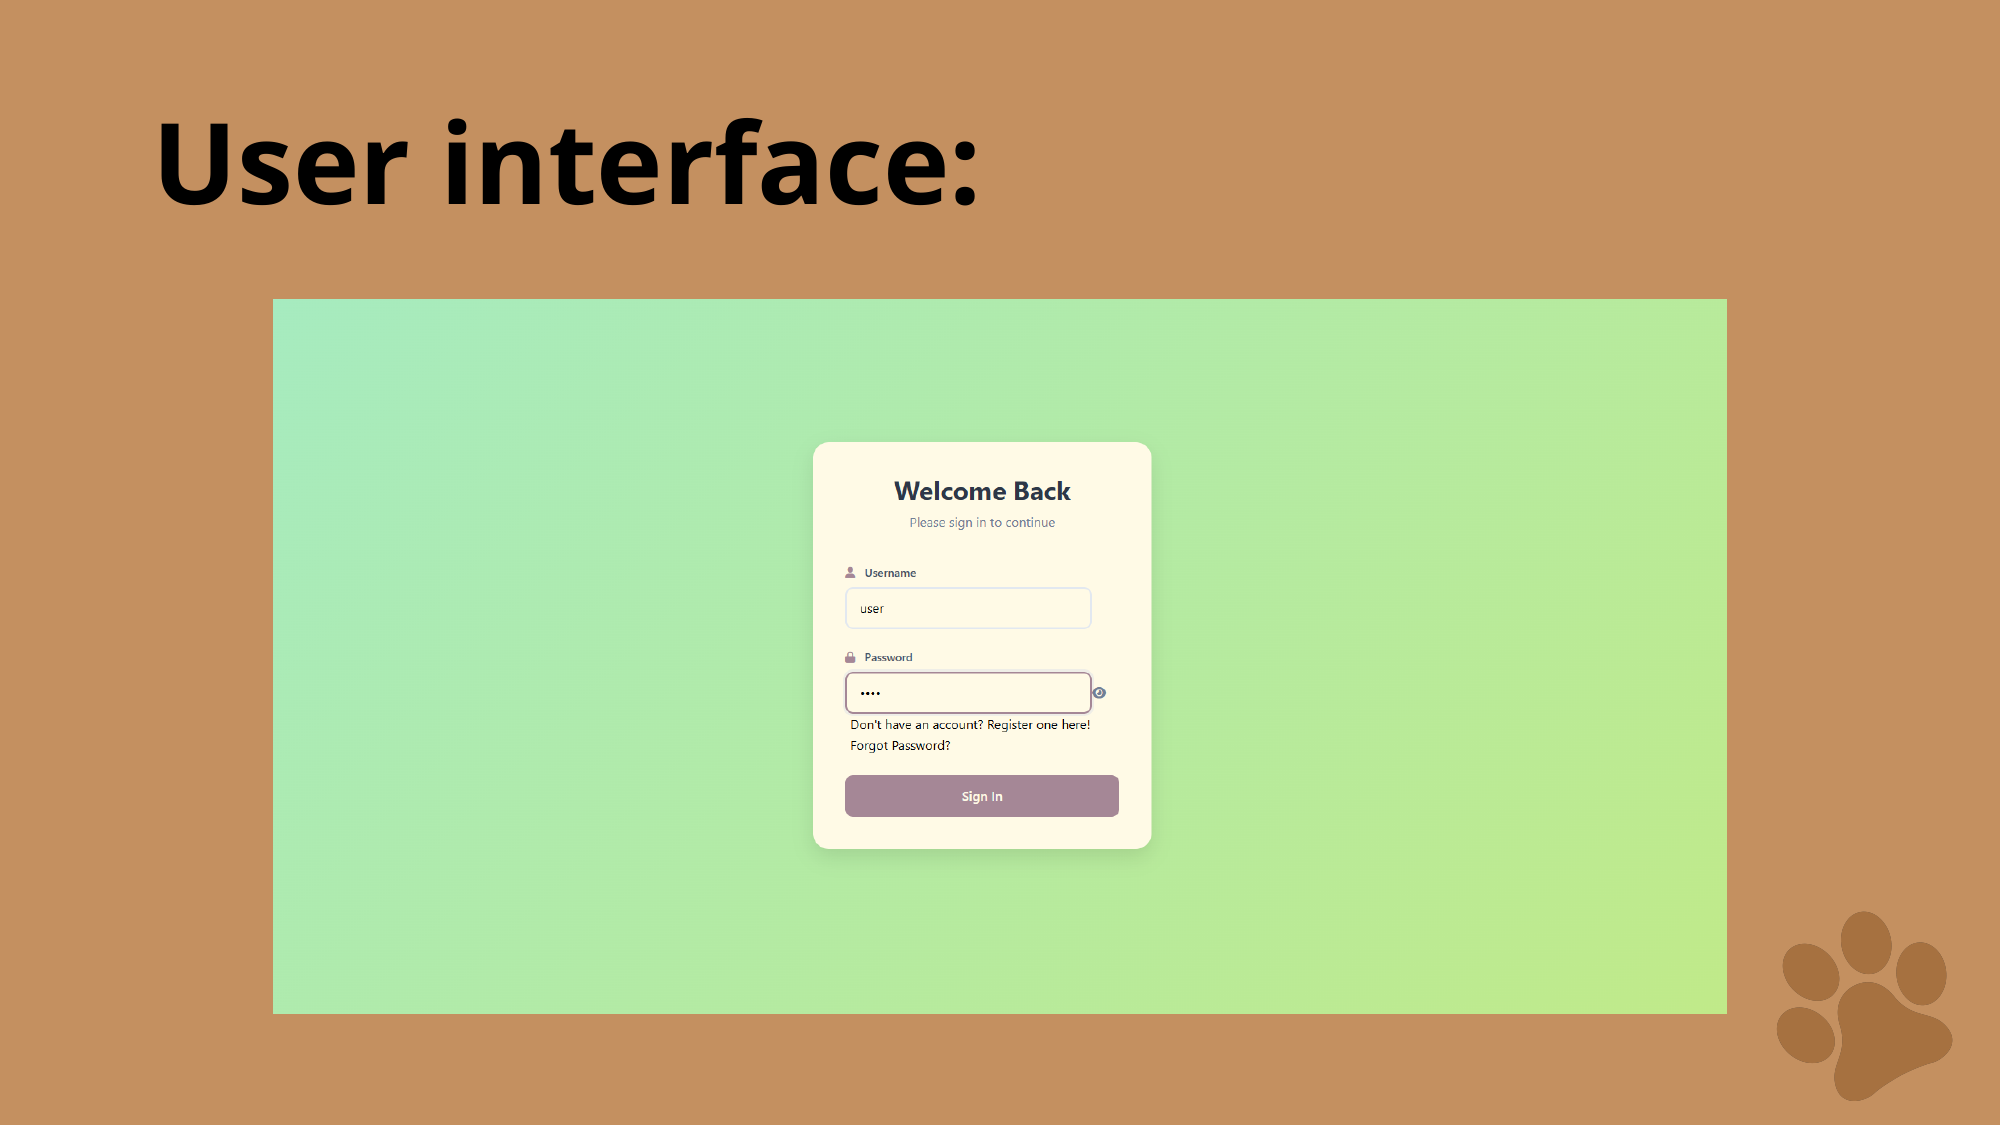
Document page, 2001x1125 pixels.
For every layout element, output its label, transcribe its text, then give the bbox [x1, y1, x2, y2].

picture [1741, 882, 1987, 1125]
title User interface: [137, 59, 1863, 278]
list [273, 299, 1727, 1014]
